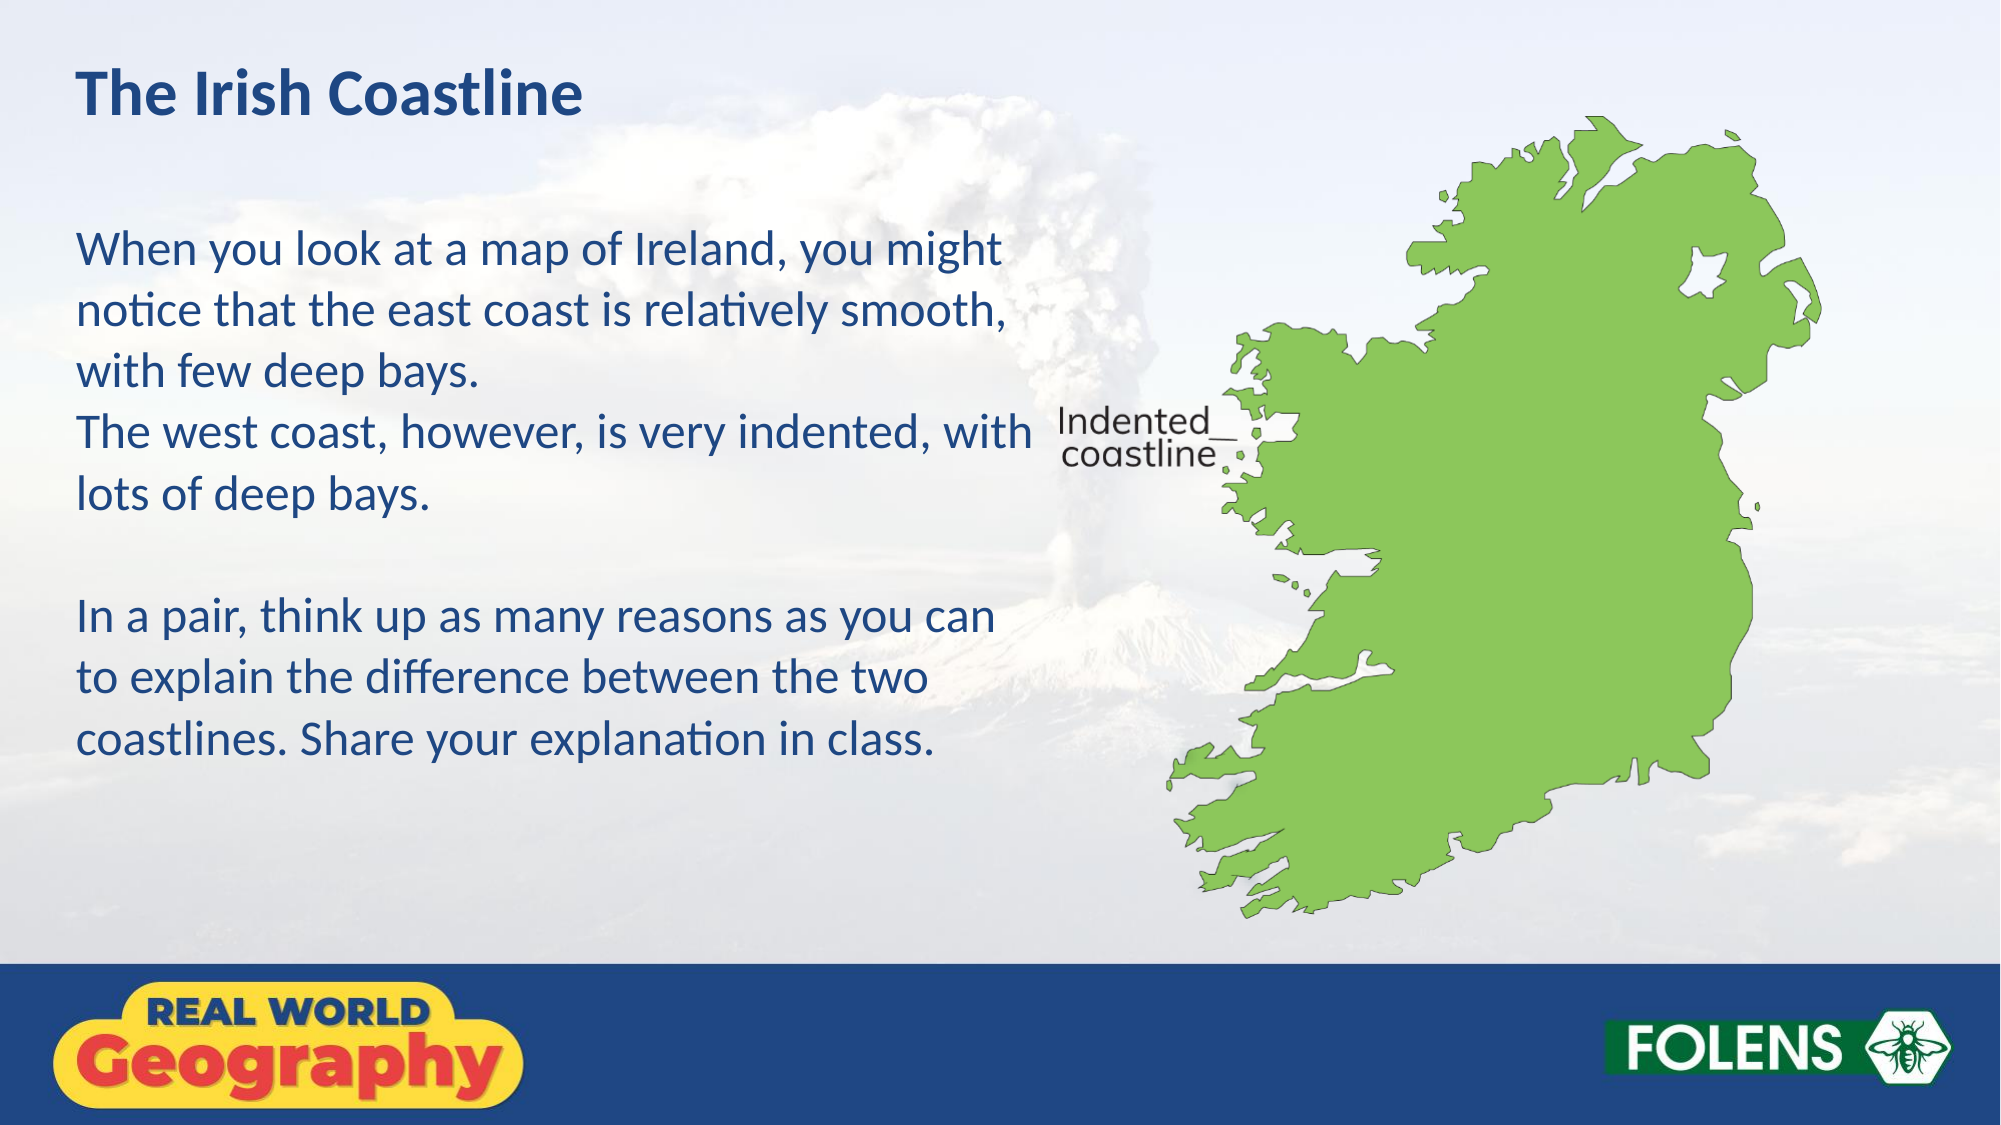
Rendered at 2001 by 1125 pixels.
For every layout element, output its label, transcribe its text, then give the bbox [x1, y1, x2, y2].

text_box The Irish Coastline [60, 50, 1786, 153]
text_box When you look at a map of Ireland, you might notice that the east coast is relatively smooth, with few deep bays. The west coast, however, is very indented, with lots of deep bays. In a pair, think up as many reasons as you can to explain the difference between the two coastlines. Share your explanation in class. [60, 206, 1055, 773]
picture [0, 0, 2001, 1125]
